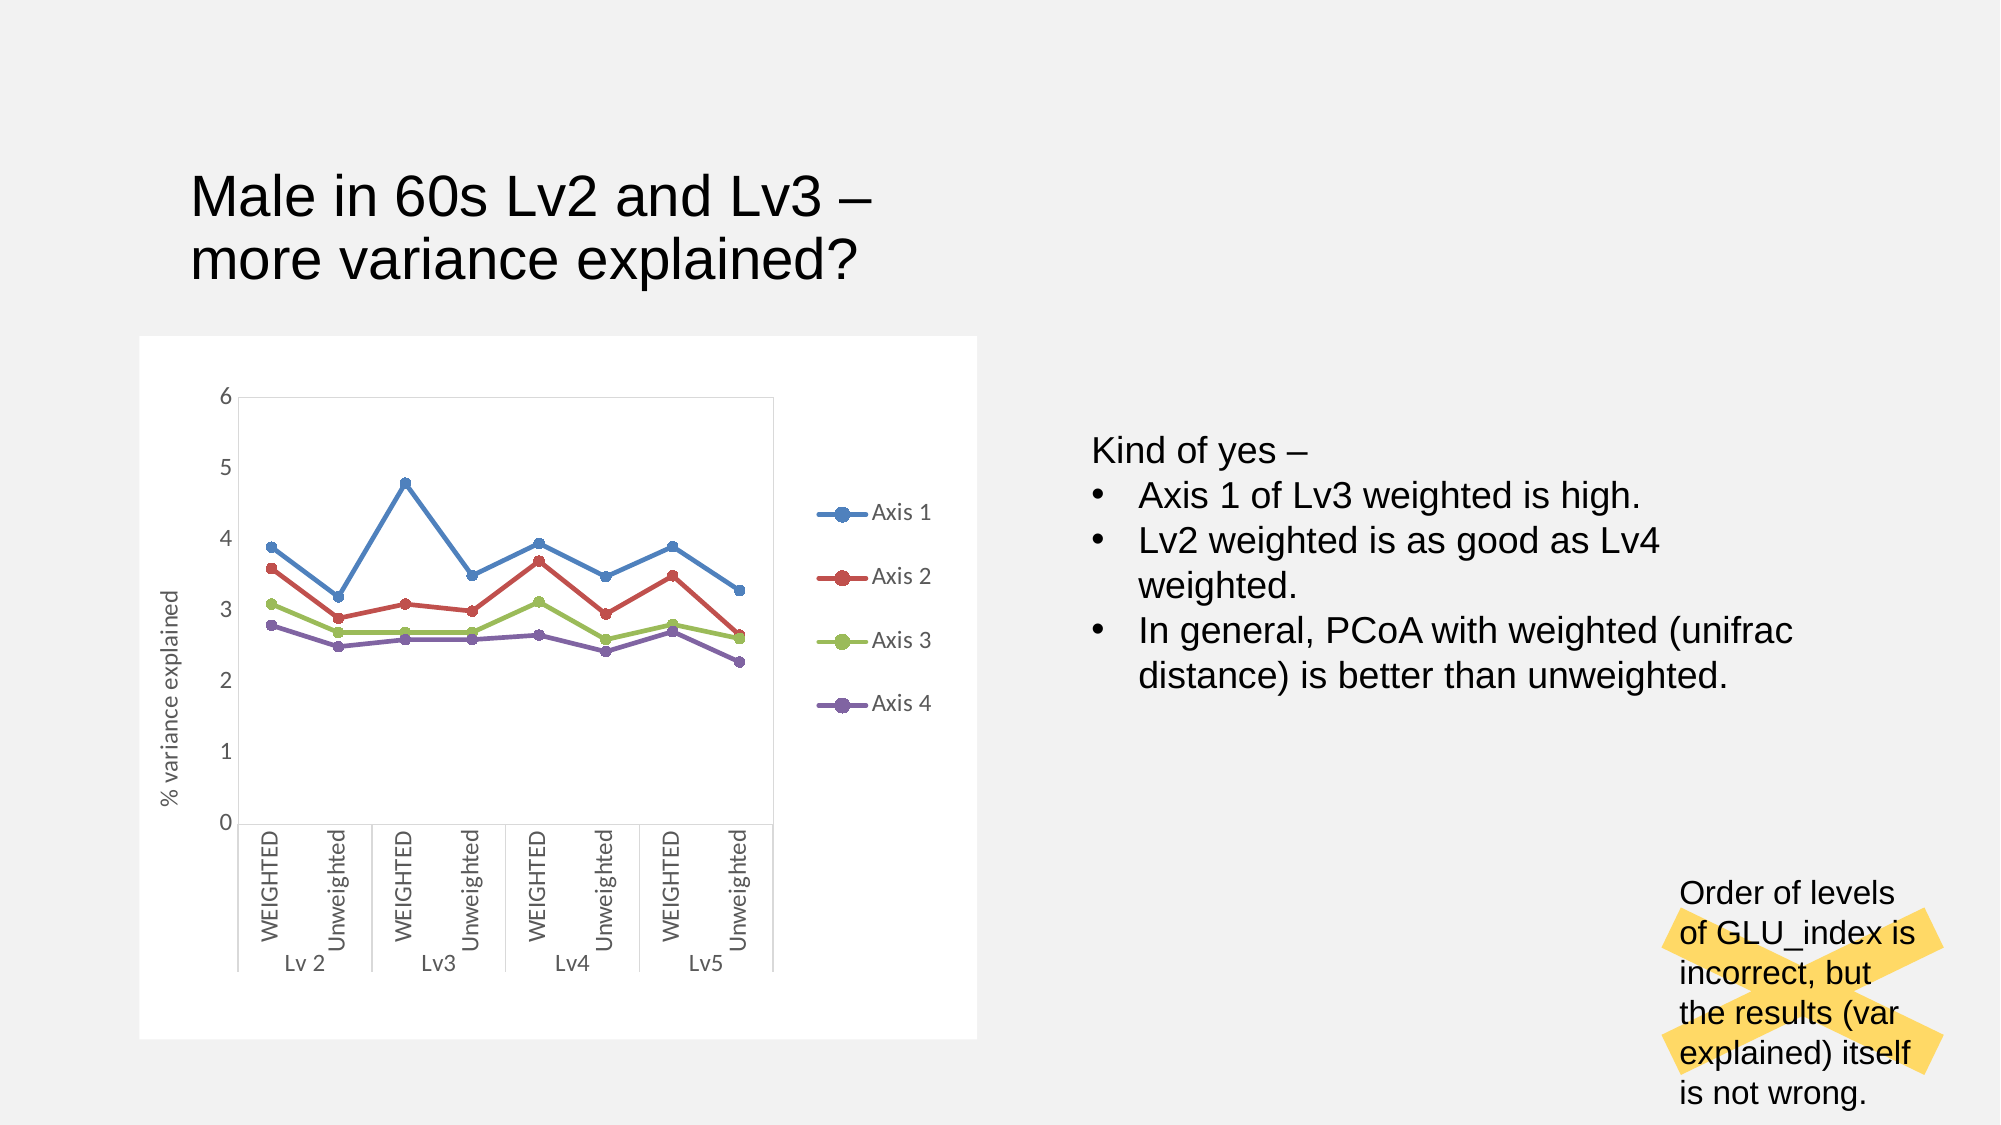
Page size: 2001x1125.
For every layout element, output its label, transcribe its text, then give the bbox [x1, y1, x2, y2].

title Male in 60s Lv2 and Lv3 – more variance explained? [175, 141, 967, 318]
text_box Kind of yes – Axis 1 of Lv3 weighted is high. Lv2 weighted is as good as Lv4 weighted. In general, PCoA with weighted (unifrac distance) is better than unweighted. [1076, 418, 1841, 704]
chart [139, 335, 978, 1040]
text_box Order of levels of GLU_index is incorrect, but the results (var explained) itself is not wrong. [1663, 909, 1943, 1074]
